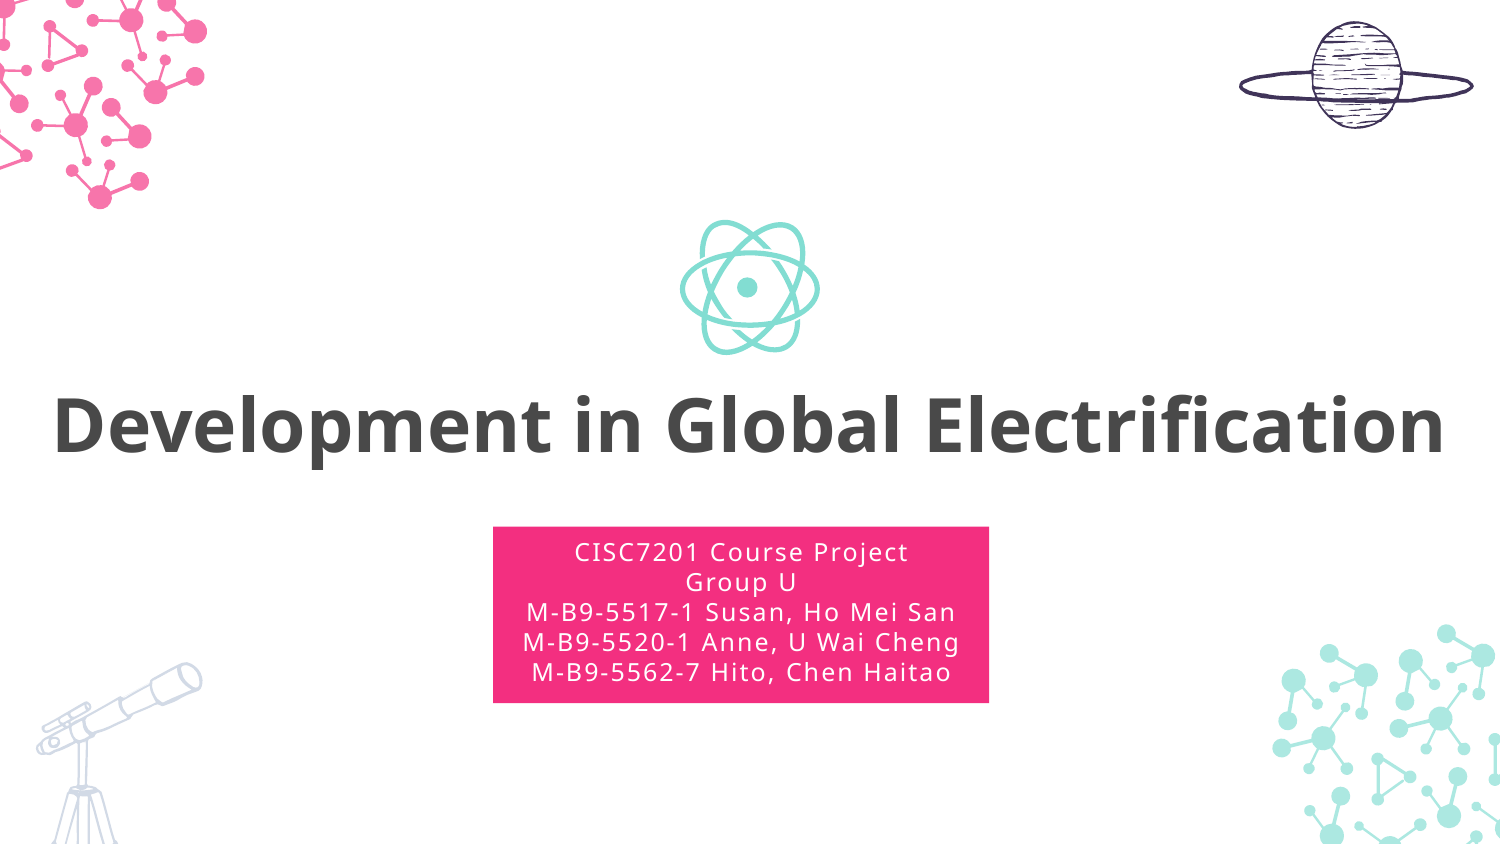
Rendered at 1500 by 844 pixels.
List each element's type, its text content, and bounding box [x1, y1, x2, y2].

text_box [1272, 702, 1354, 775]
text_box [1319, 644, 1378, 720]
text_box [1421, 767, 1468, 829]
text_box [65, 0, 84, 9]
text_box [0, 62, 32, 114]
text_box [65, 159, 149, 210]
text_box [1354, 818, 1427, 844]
text_box [156, 0, 207, 44]
text_box [1389, 683, 1471, 756]
text_box [35, 662, 203, 844]
text_box [31, 76, 103, 167]
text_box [1238, 20, 1475, 130]
text_box [0, 128, 33, 170]
text_box [1465, 830, 1483, 844]
text_box Development in Global Electrification [37, 370, 1463, 475]
text_box [679, 219, 820, 356]
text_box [434, 526, 1048, 726]
text_box [121, 54, 205, 105]
text_box [0, 0, 30, 51]
text_box [86, 0, 148, 62]
text_box [1395, 649, 1441, 711]
text_box [41, 20, 89, 72]
text_box [100, 98, 152, 149]
text_box [1471, 801, 1500, 839]
text_box [1488, 733, 1500, 786]
text_box [1437, 624, 1496, 701]
text_box [1278, 668, 1324, 731]
text_box [1371, 752, 1417, 806]
text_box [1304, 786, 1351, 844]
